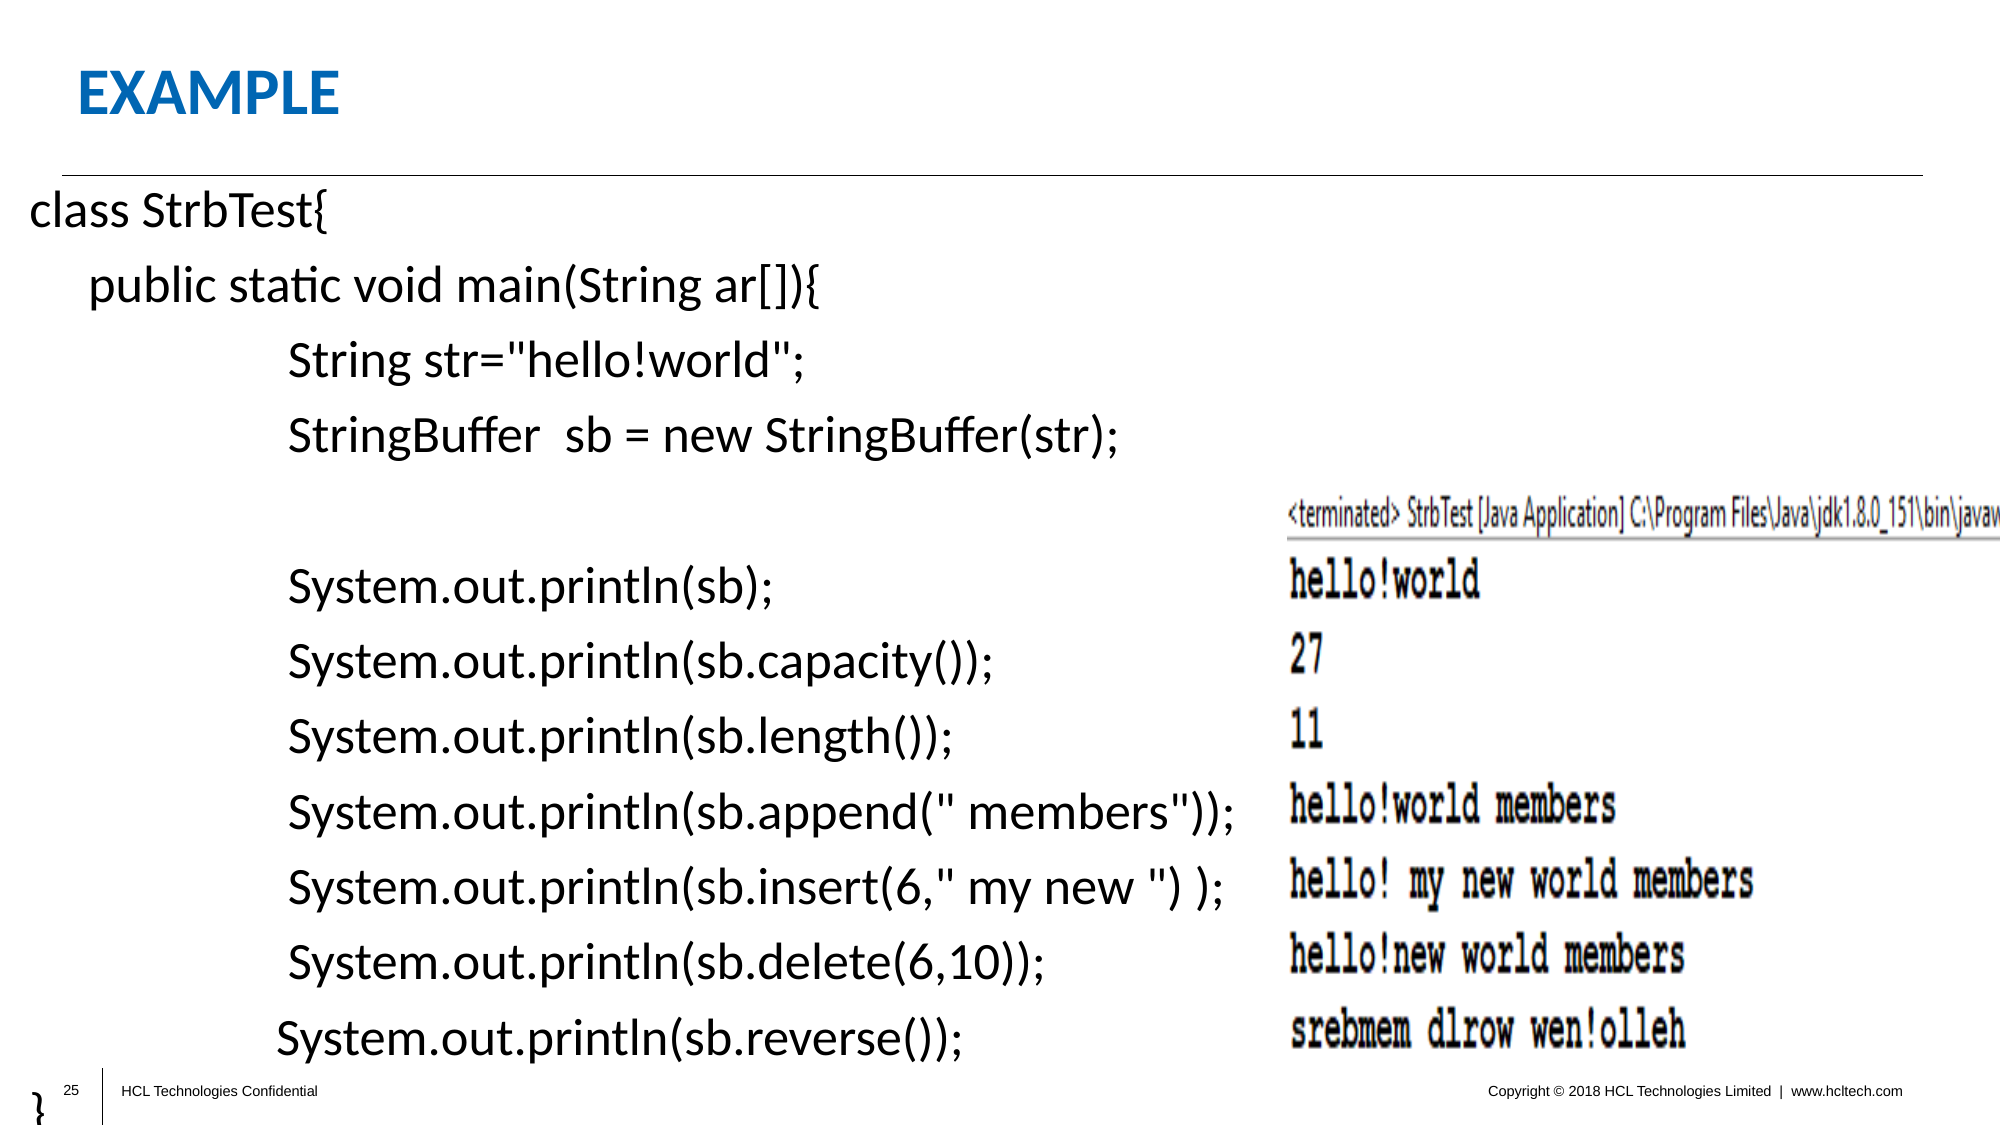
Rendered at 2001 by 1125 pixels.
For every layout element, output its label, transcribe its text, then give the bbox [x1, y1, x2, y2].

list class StrbTest{ public static void main(String ar[]){ String str="hello!world"; StringBuffer sb = new StringBuffer(str); System.out.println(sb); System.out.println(sb.capacity()); System.out.println(sb.length()); System.out.println(sb.append(" members")); System.out.println(sb.insert(6," my new ") ); System.out.println(sb.delete(6,10)); System.out.println(sb.reverse()); } } [14, 174, 1938, 1125]
title Example [62, 42, 1781, 144]
picture [1287, 487, 2000, 1083]
